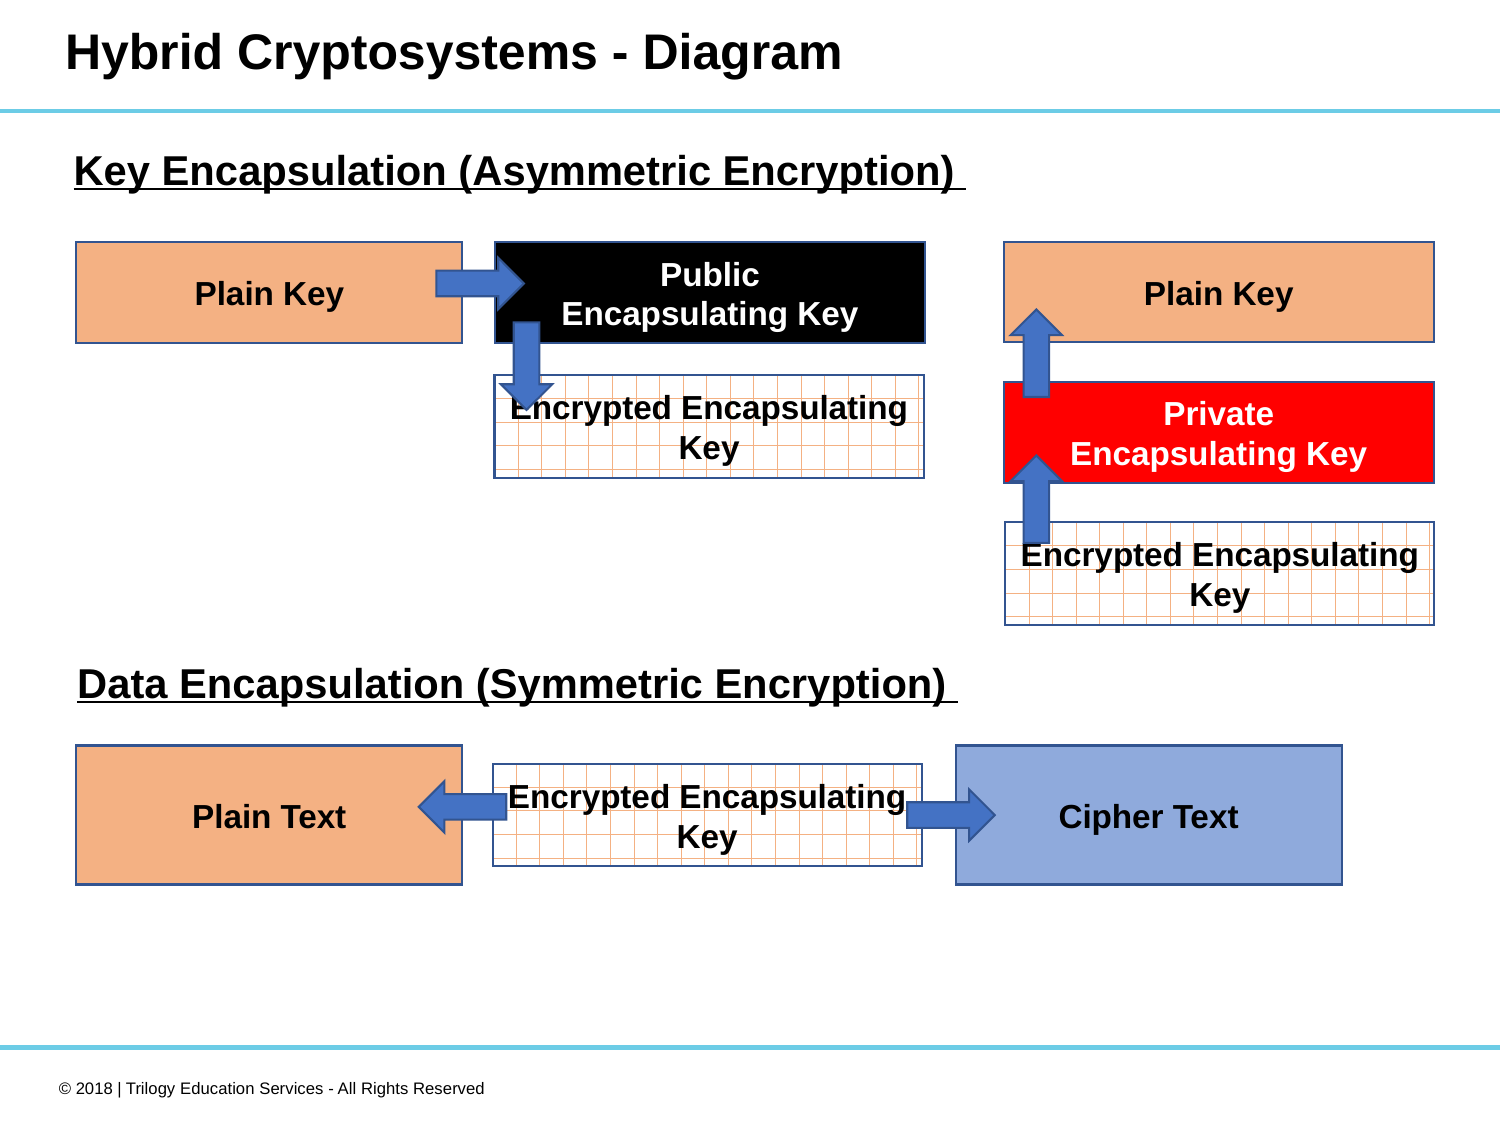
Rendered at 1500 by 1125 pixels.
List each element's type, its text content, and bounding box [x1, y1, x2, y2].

text_box Encrypted Encapsulating Key [1004, 521, 1435, 626]
text_box Private Encapsulating Key [1003, 381, 1435, 484]
text_box Encrypted Encapsulating Key [493, 374, 925, 479]
text_box [498, 321, 555, 412]
text_box Public Encapsulating Key [494, 252, 926, 344]
text_box [435, 255, 526, 312]
text_box [906, 786, 997, 844]
title Hybrid Cryptosystems - Diagram [50, 0, 1113, 108]
text_box [417, 778, 508, 836]
text_box Key Encapsulation (Asymmetric Encryption) [0, 86, 1041, 252]
text_box Plain Key [75, 252, 463, 344]
text_box Cipher Text [955, 765, 1343, 886]
text_box Encrypted Encapsulating Key [492, 765, 923, 867]
text_box [1008, 307, 1065, 399]
text_box [1008, 453, 1065, 544]
text_box Data Encapsulation (Symmetric Encryption) [61, 598, 1435, 765]
text_box Plain Key [1003, 241, 1435, 343]
text_box Plain Text [75, 765, 463, 886]
